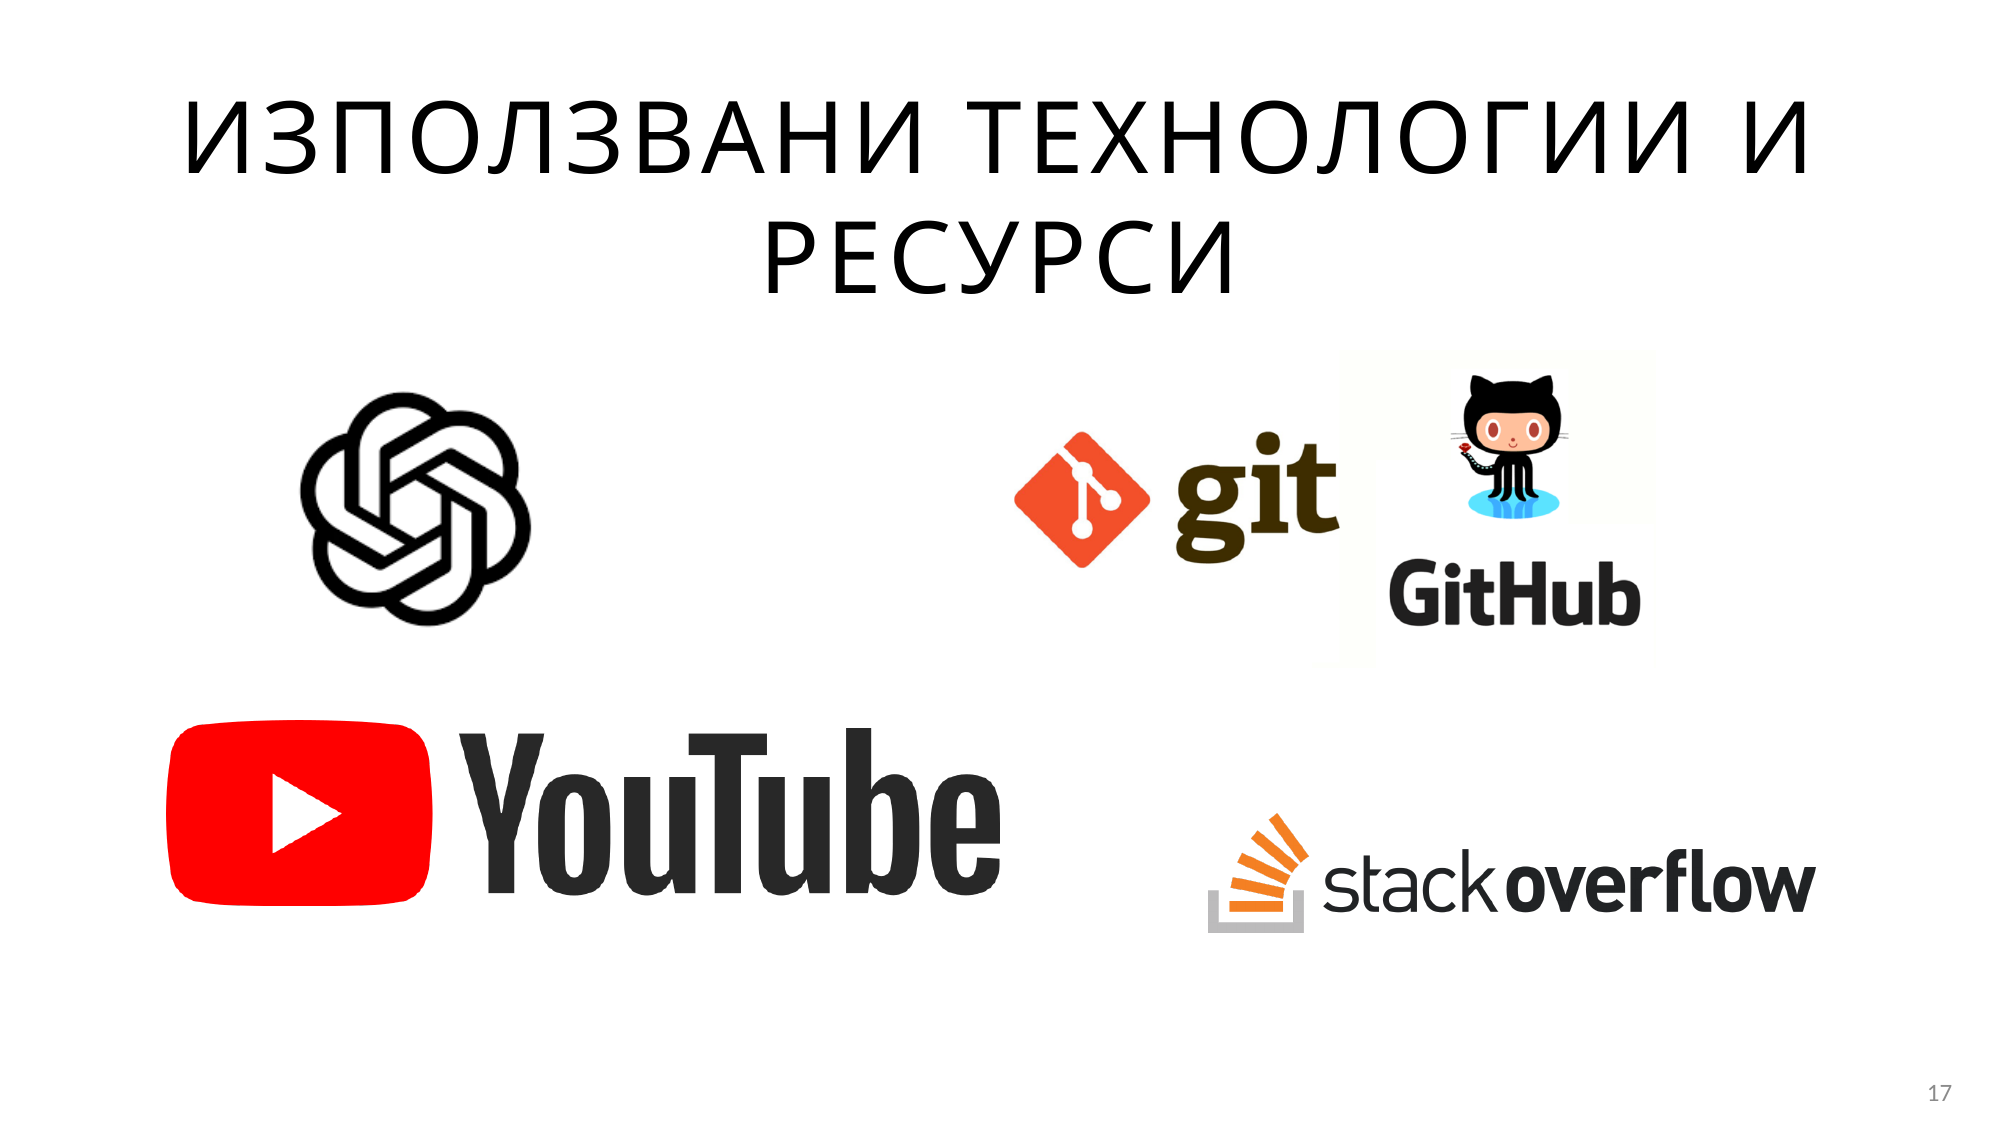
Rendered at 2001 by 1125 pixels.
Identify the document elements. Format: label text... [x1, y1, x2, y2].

title Използвани Технологии И ресурси [97, 125, 1903, 262]
picture [999, 350, 1656, 669]
picture [213, 357, 619, 662]
picture [1208, 813, 1816, 933]
slide_number 17 [1894, 1061, 1968, 1121]
picture [166, 720, 1000, 906]
